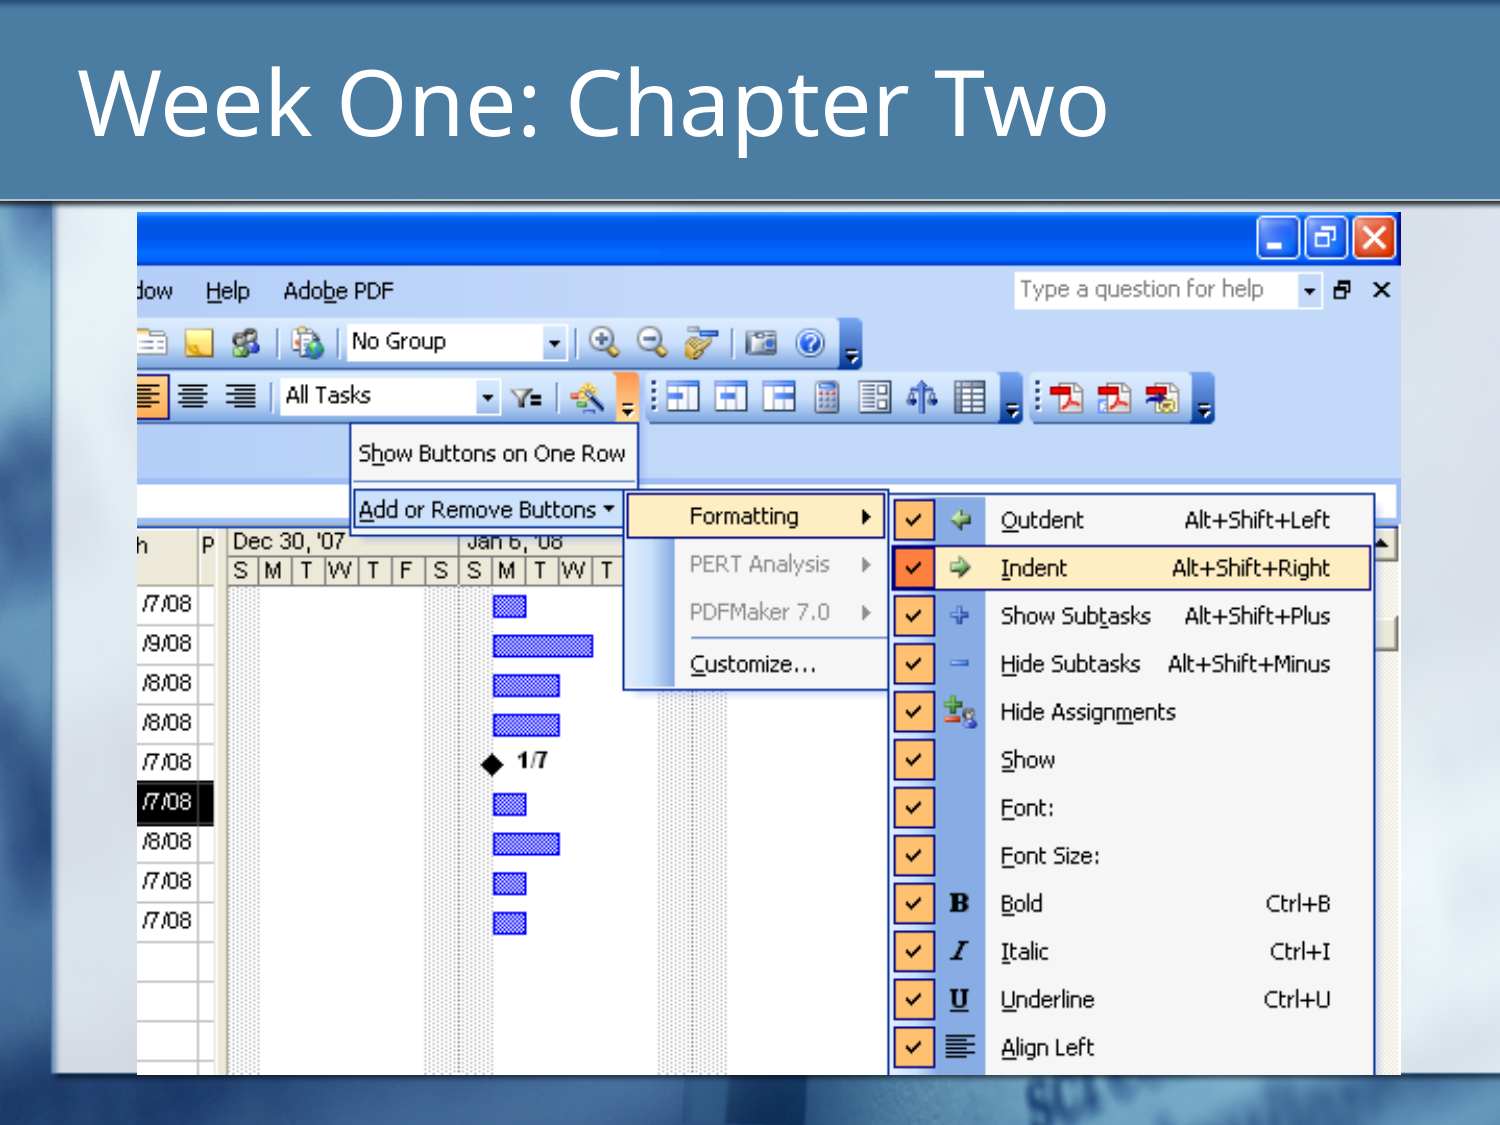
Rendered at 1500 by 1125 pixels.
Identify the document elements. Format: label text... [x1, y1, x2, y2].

title Week One: Chapter Two [62, 12, 1461, 188]
picture [0, 0, 1500, 1125]
